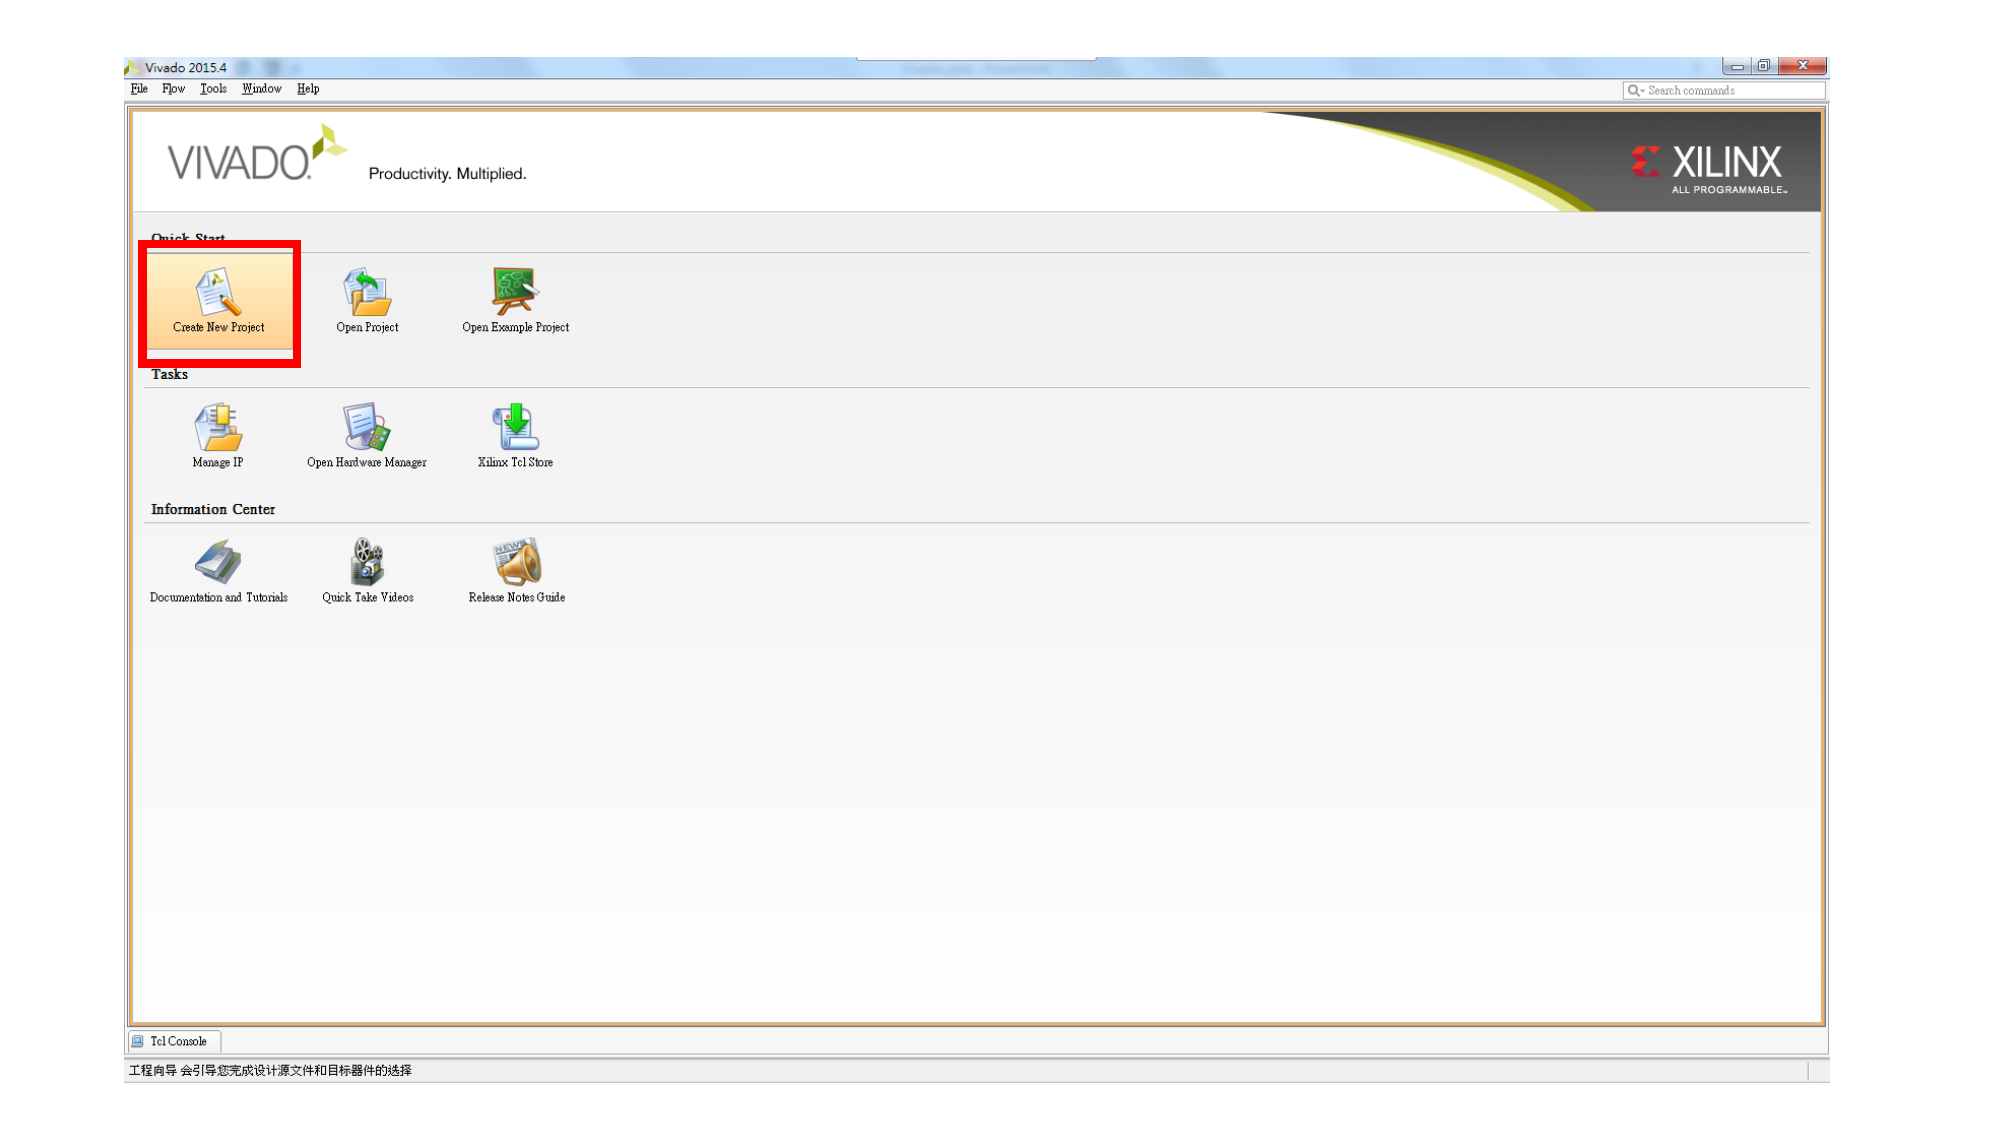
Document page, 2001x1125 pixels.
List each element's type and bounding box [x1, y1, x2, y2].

picture [124, 57, 1830, 1083]
